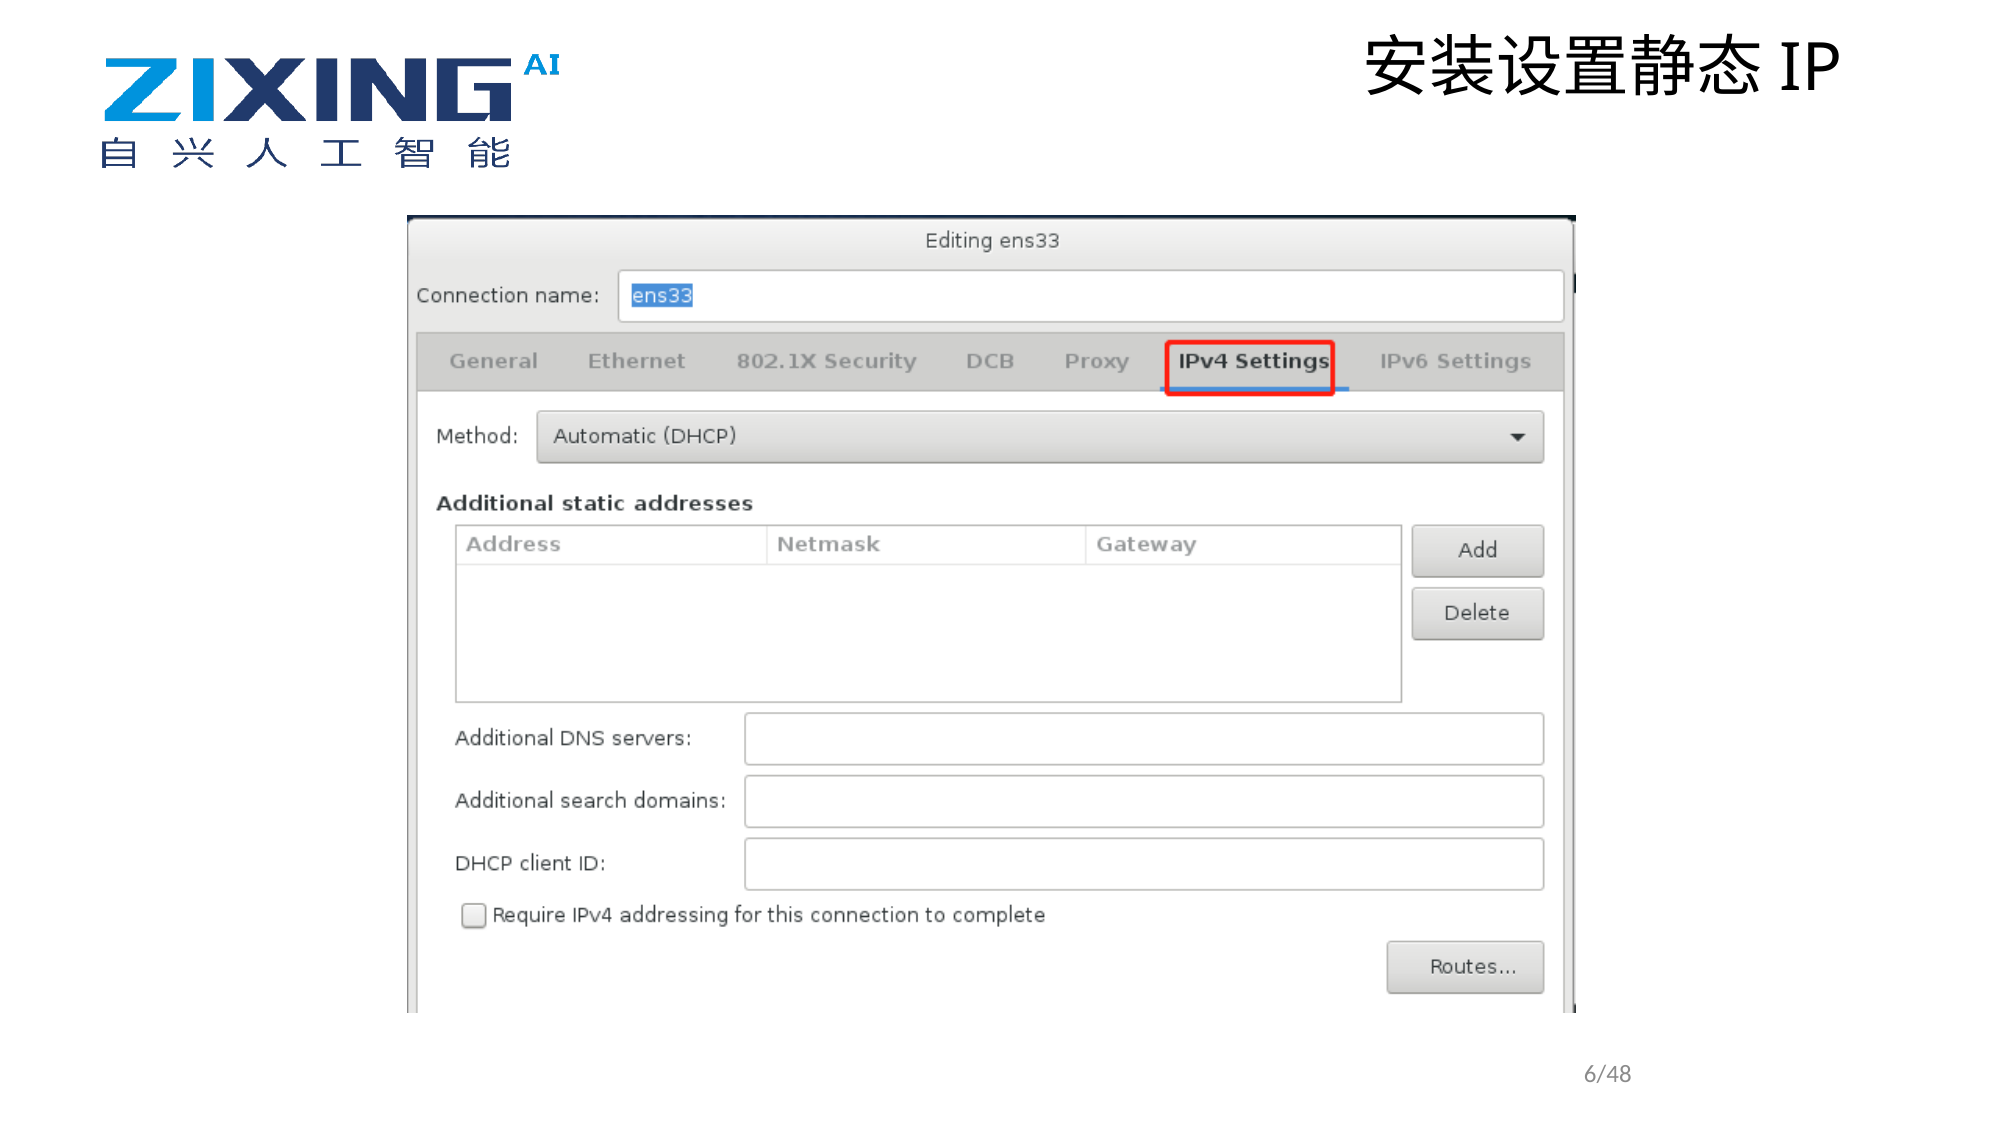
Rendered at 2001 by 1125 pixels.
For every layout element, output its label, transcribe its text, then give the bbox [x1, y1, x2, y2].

picture [102, 54, 559, 168]
text_box [39, 172, 1944, 1043]
picture [407, 215, 1576, 1013]
slide_number 6/48 [1309, 1043, 1647, 1103]
text_box 安装设置静态IP [1347, 16, 1913, 112]
